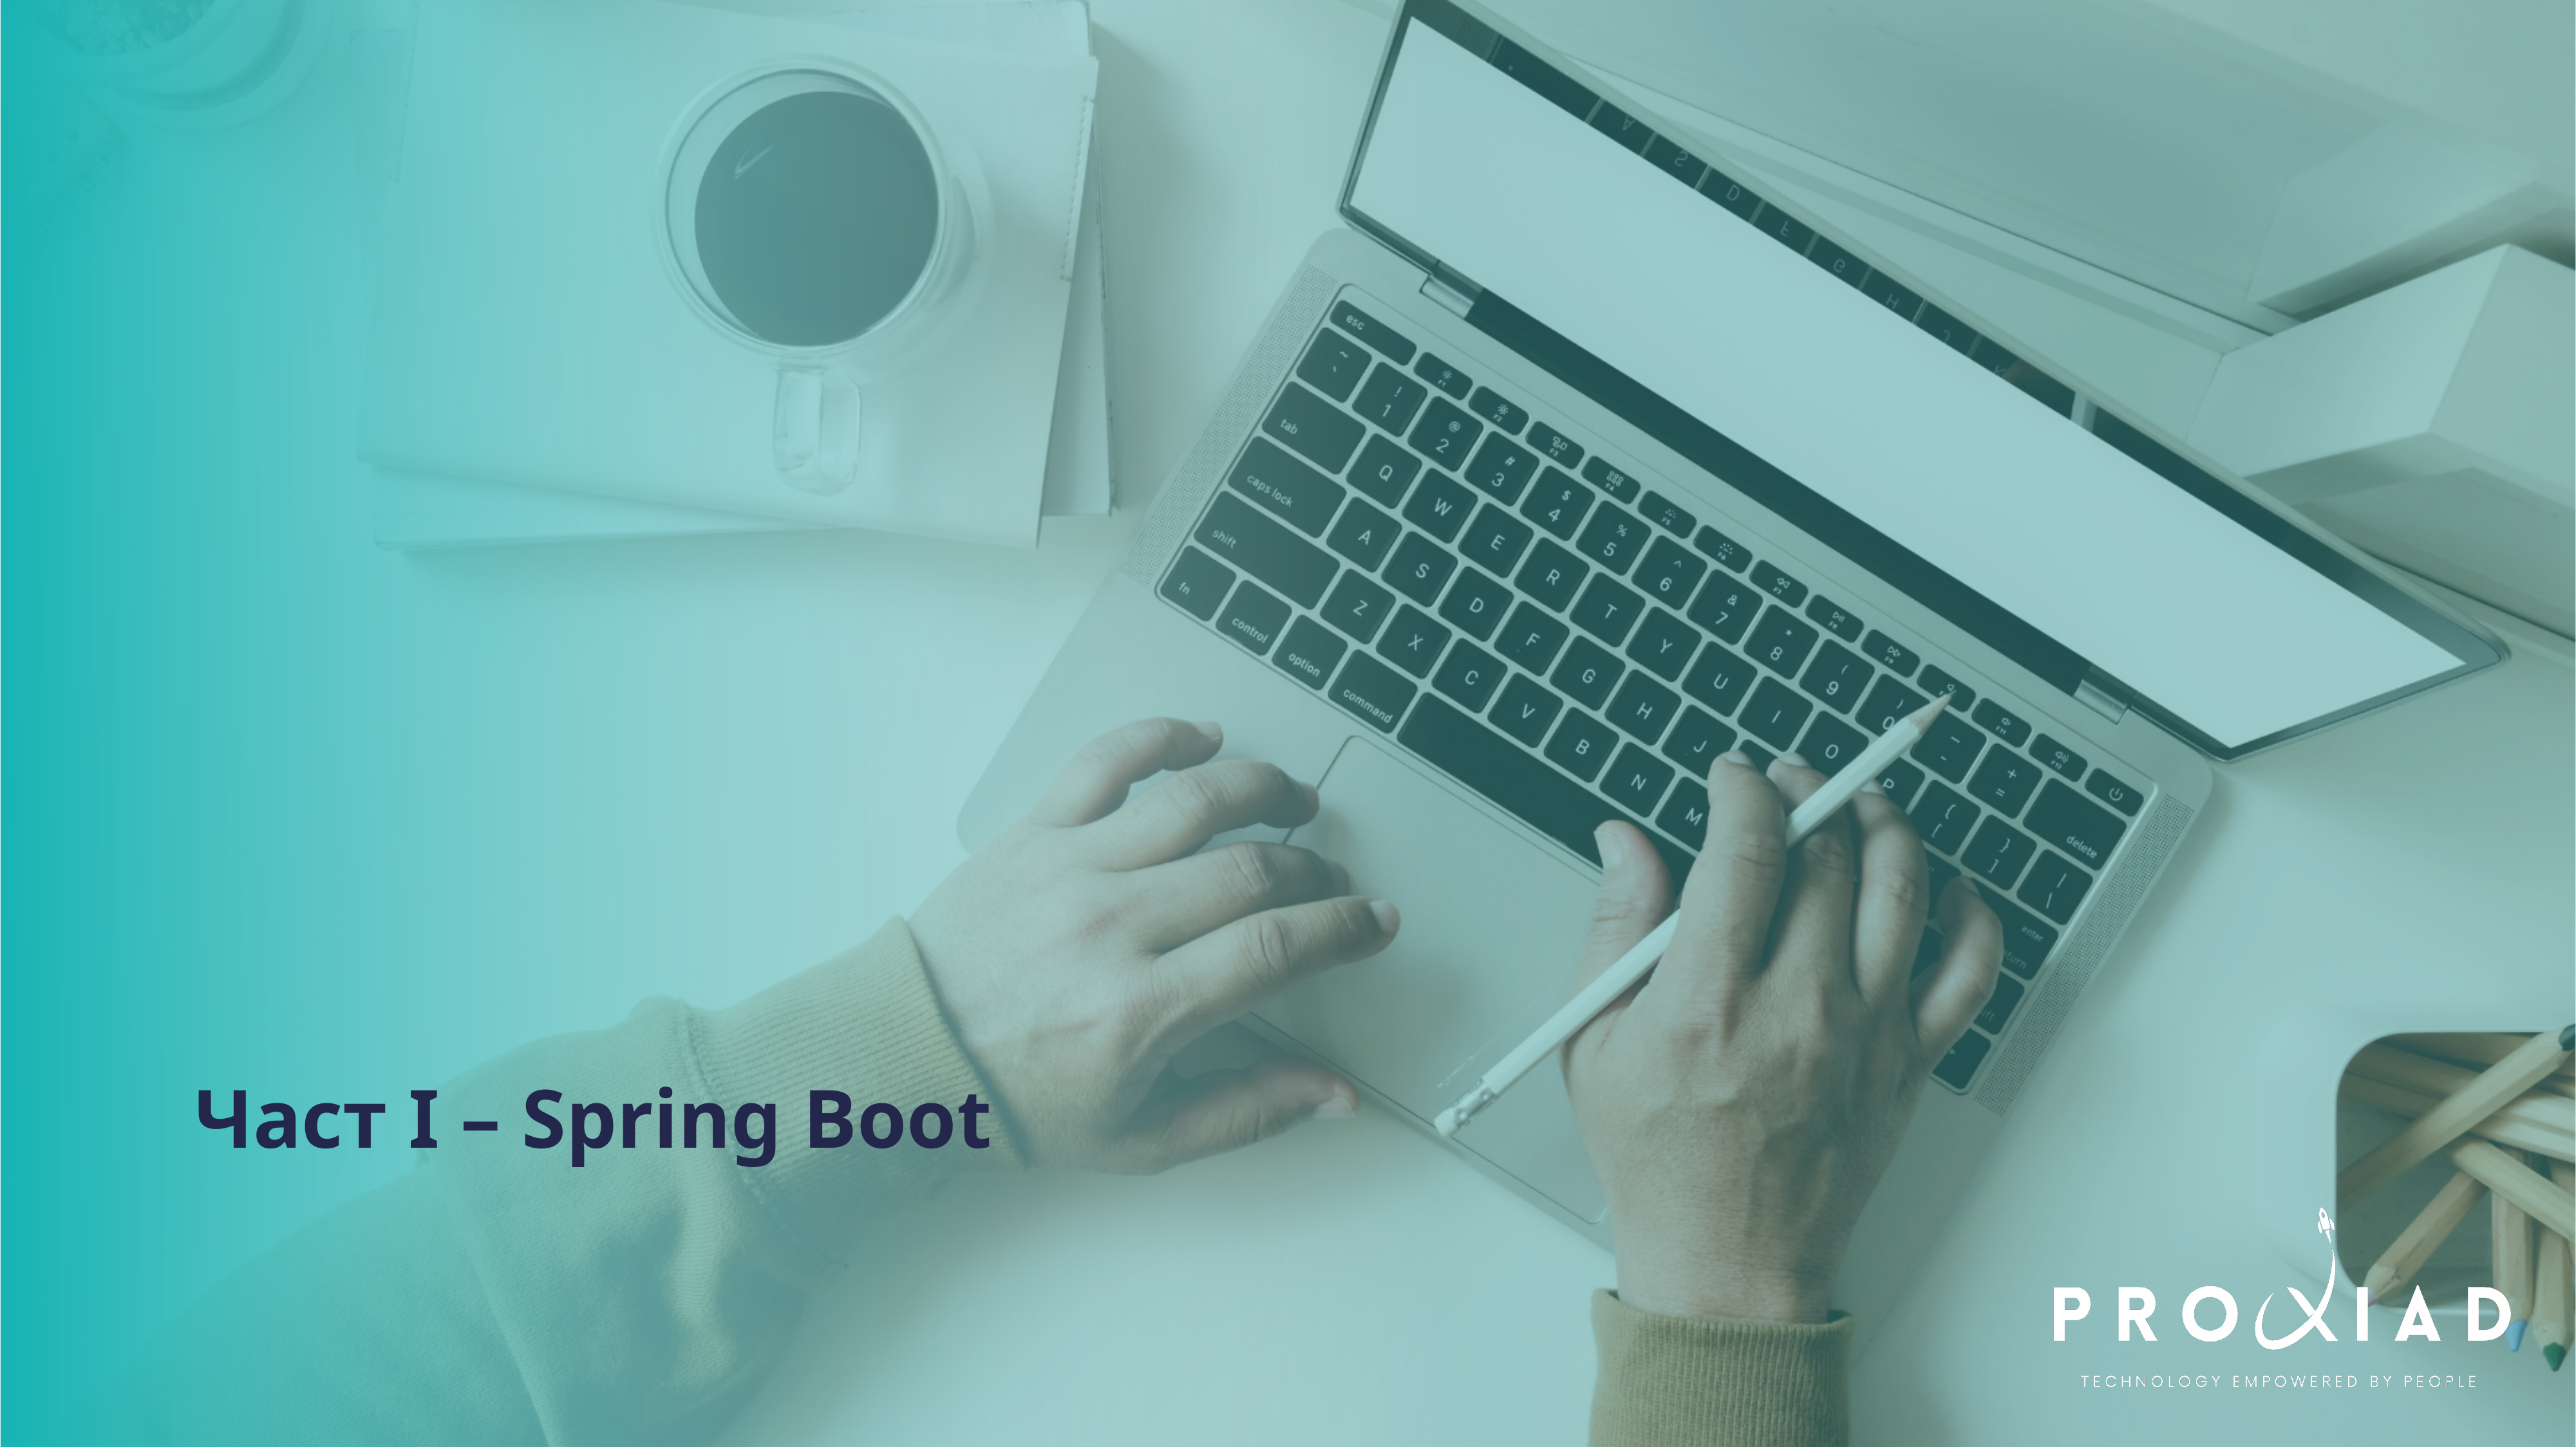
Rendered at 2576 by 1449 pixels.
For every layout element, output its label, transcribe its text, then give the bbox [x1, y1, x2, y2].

text_box Част I – Spring Boot [185, 1074, 2003, 1280]
picture [0, 0, 2576, 1447]
